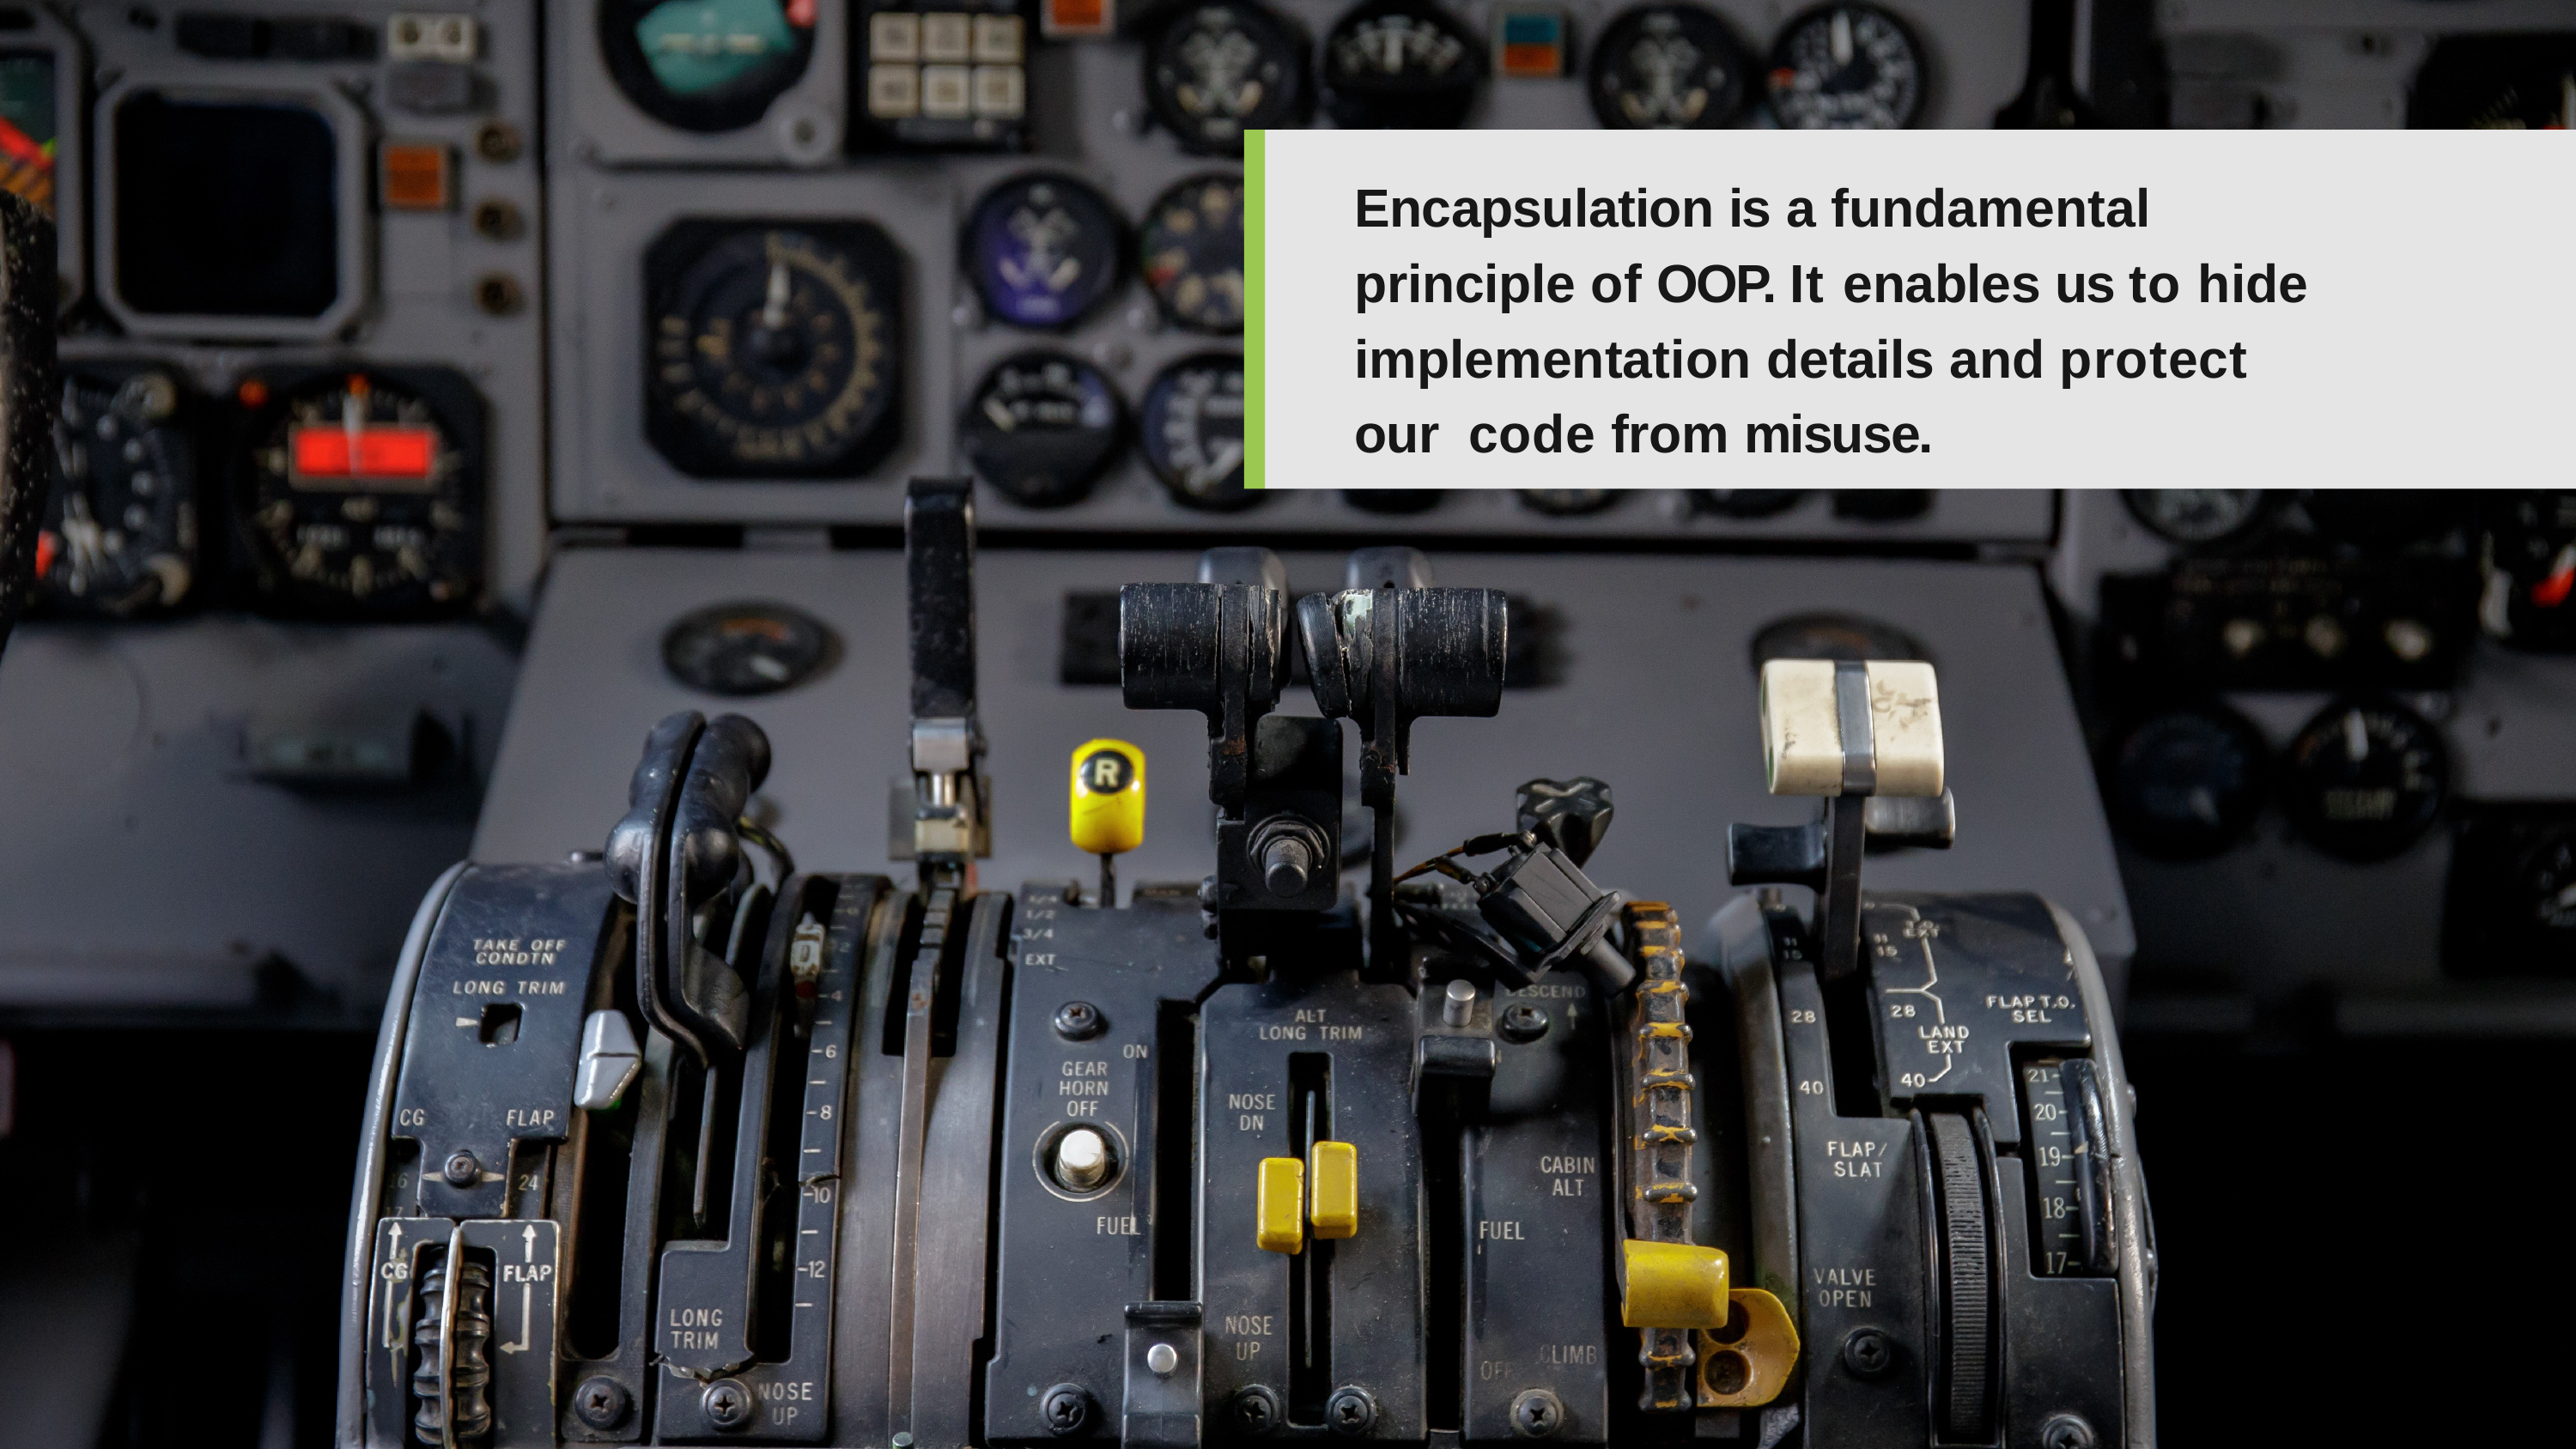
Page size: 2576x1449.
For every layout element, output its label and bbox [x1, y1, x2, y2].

text_box [0, 0, 2576, 1449]
